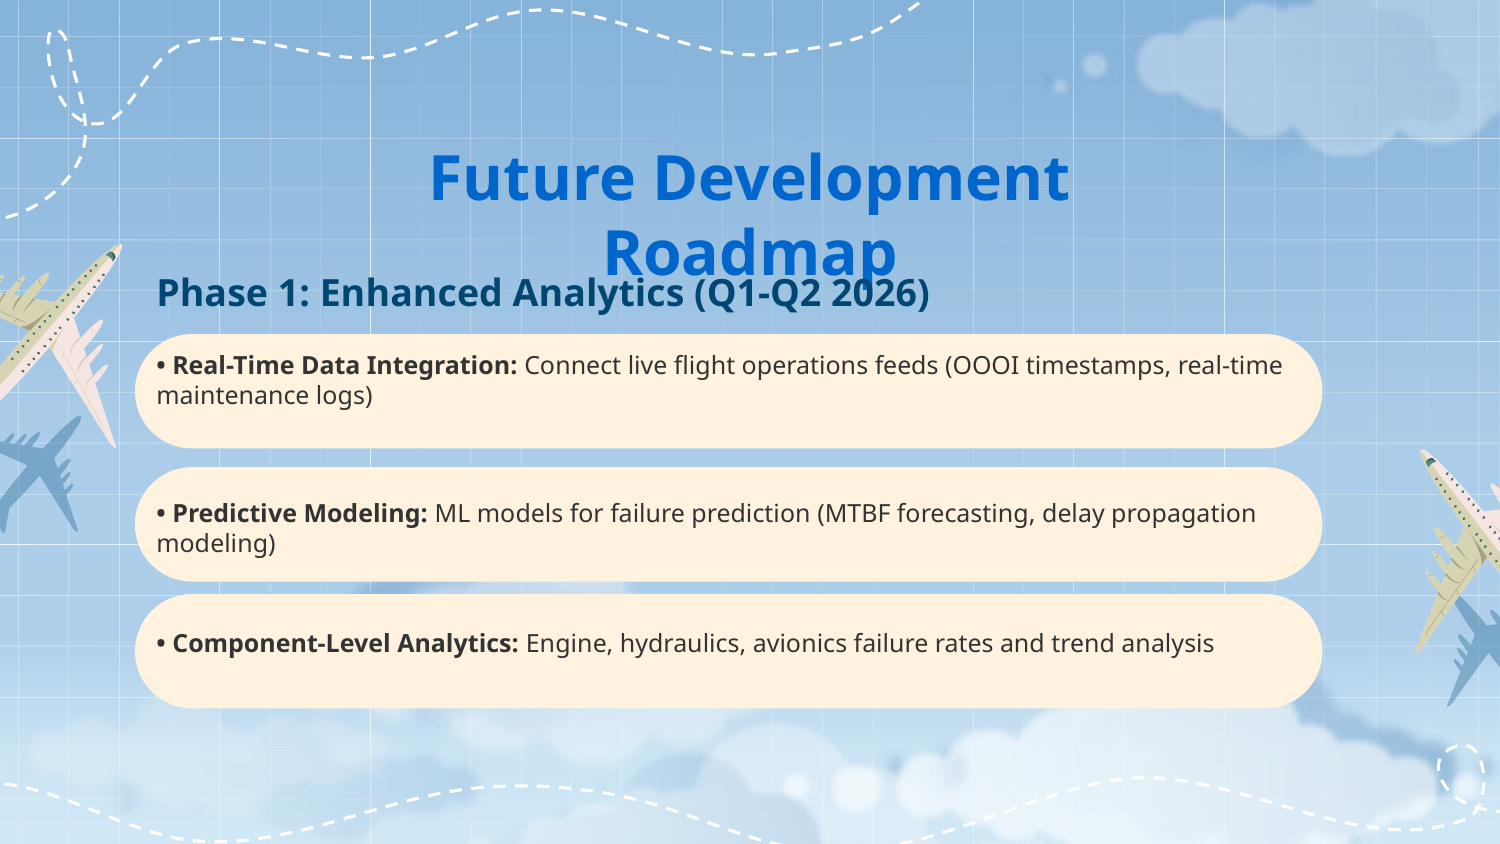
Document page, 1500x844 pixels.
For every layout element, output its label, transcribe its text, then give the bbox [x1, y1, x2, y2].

picture [932, 0, 1500, 235]
text_box • Real-Time Data Integration: Connect live flight operations feeds (OOOI timestamps, real-time maintenance logs) [156, 349, 1344, 464]
text_box [134, 334, 1304, 436]
text_box [134, 467, 1316, 569]
text_box Phase 1: Enhanced Analytics (Q1-Q2 2026) [156, 268, 1368, 319]
text_box [134, 606, 1318, 696]
text_box Future Development Roadmap [291, 137, 1209, 222]
text_box • Component-Level Analytics: Engine, hydraulics, avionics failure rates and trend analysis [156, 627, 1344, 709]
picture [0, 458, 1500, 844]
text_box • Predictive Modeling: ML models for failure prediction (MTBF forecasting, delay propagation modeling) [156, 497, 1344, 613]
